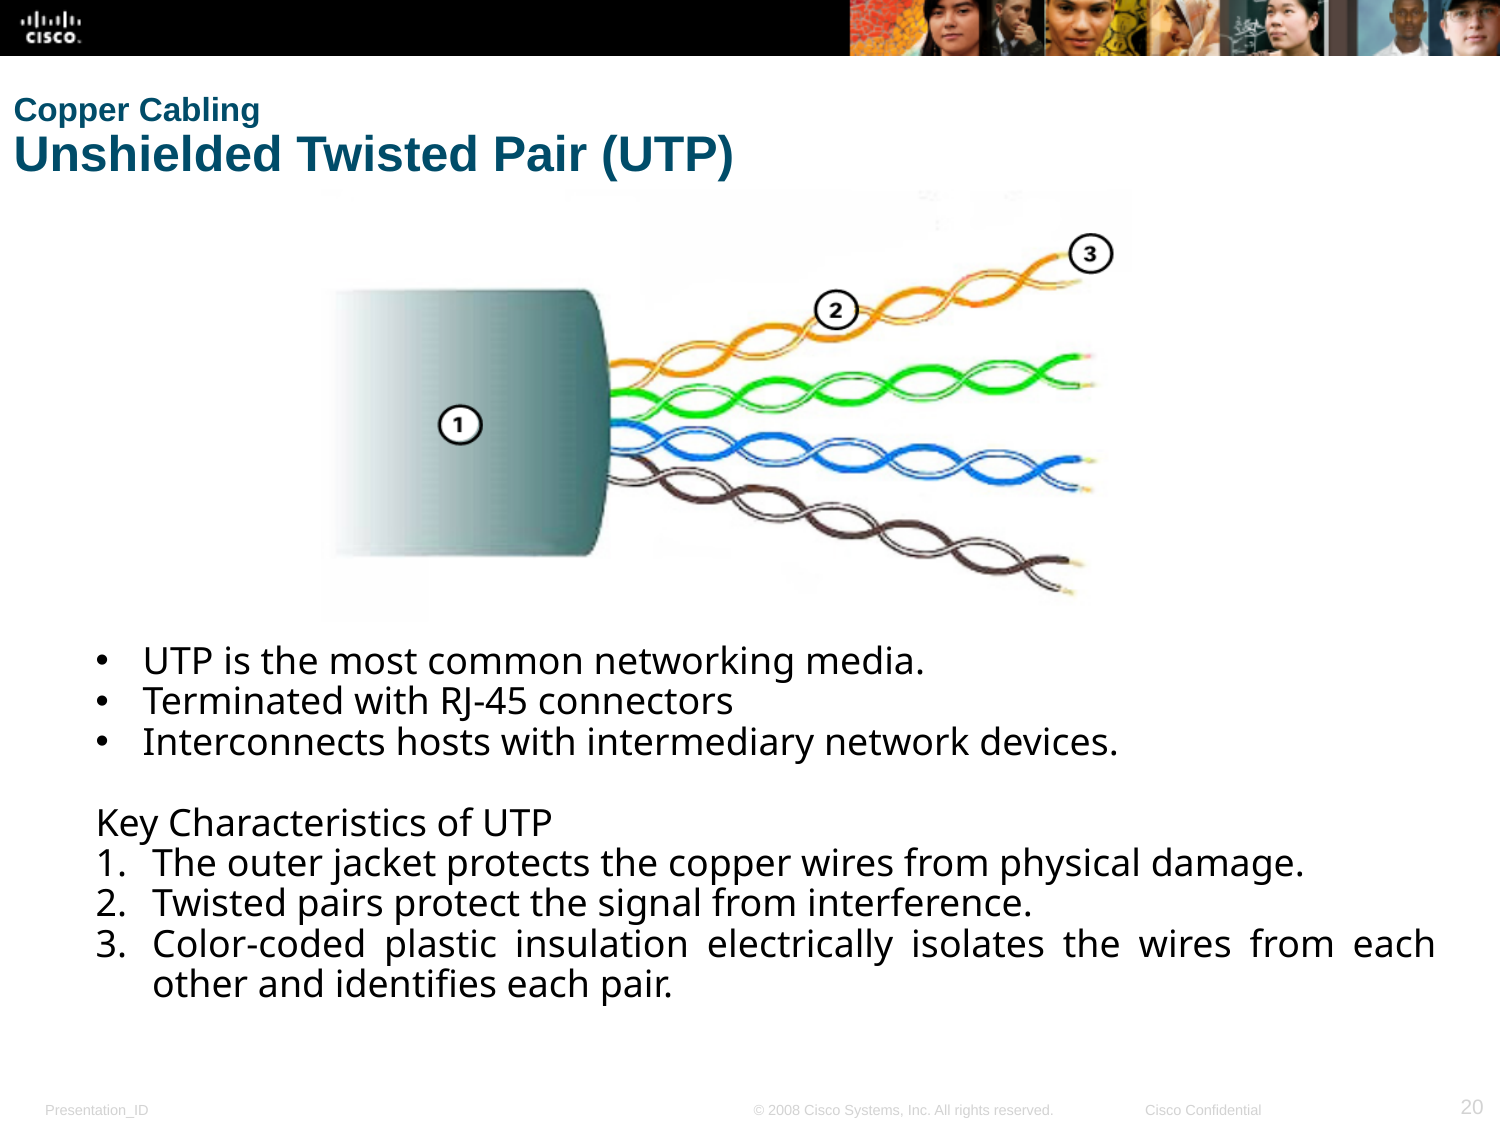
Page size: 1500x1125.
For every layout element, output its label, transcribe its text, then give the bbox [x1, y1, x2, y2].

text_box UTP is the most common networking media. Terminated with RJ-45 connectors Interconnects hosts with intermediary network devices. Key Characteristics of UTP The outer jacket protects the copper wires from physical damage. Twisted pairs protect the signal from interference. Color-coded plastic insulation electrically isolates the wires from each other and identifies each pair. [80, 634, 1453, 1014]
picture [0, 0, 1500, 56]
title Copper Cabling Unshielded Twisted Pair (UTP) [0, 69, 1369, 190]
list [321, 189, 1132, 630]
